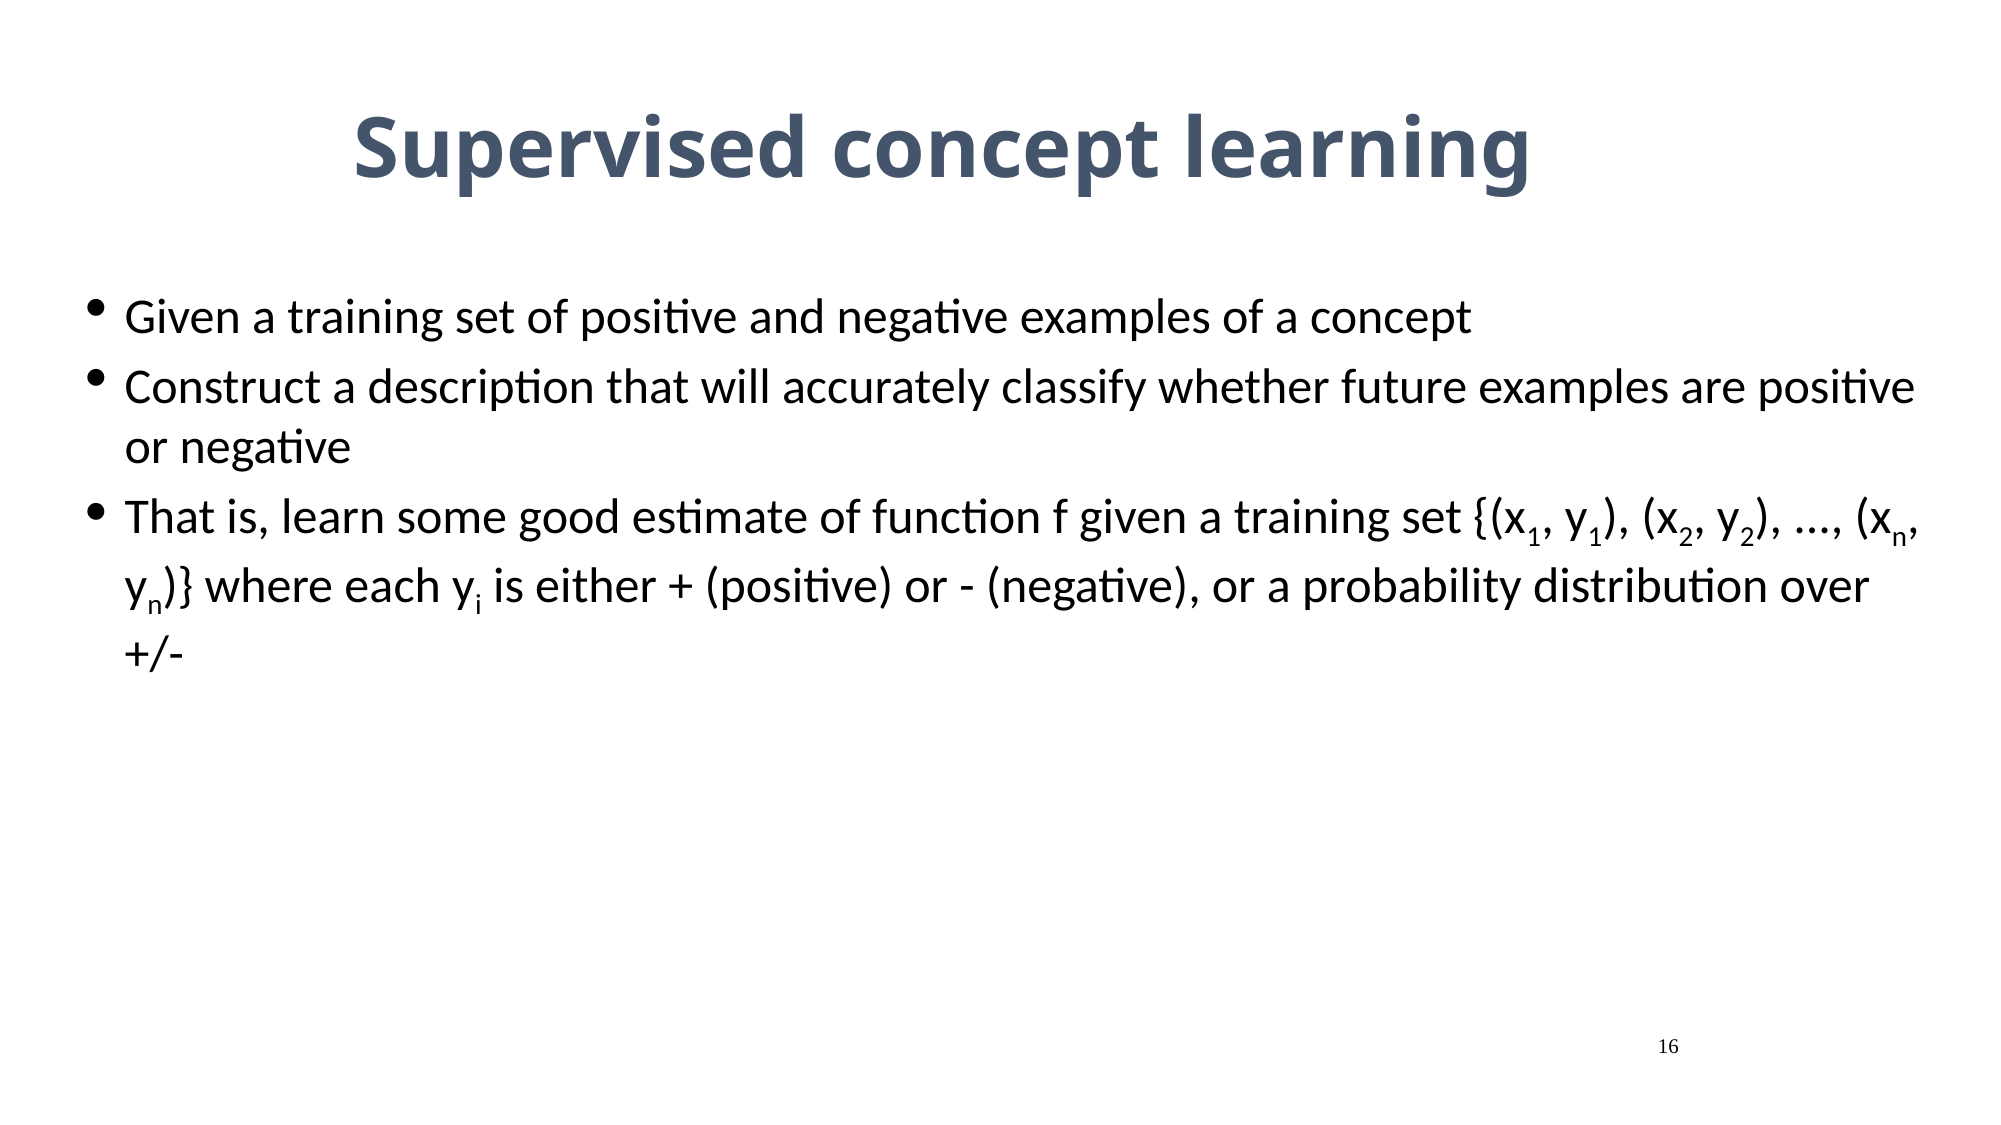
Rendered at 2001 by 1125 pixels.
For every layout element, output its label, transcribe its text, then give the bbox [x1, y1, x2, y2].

text_box Given a training set of positive and negative examples of a concept Construct a description that will accurately classify whether future examples are positive or negative That is, learn some good estimate of function f given a training set {(x1, y1), (x2, y2), ..., (xn, yn)} where each yi is either + (positive) or - (negative), or a probability distribution over +/- [72, 276, 1943, 1093]
text_box Supervised concept learning [306, 49, 1582, 238]
